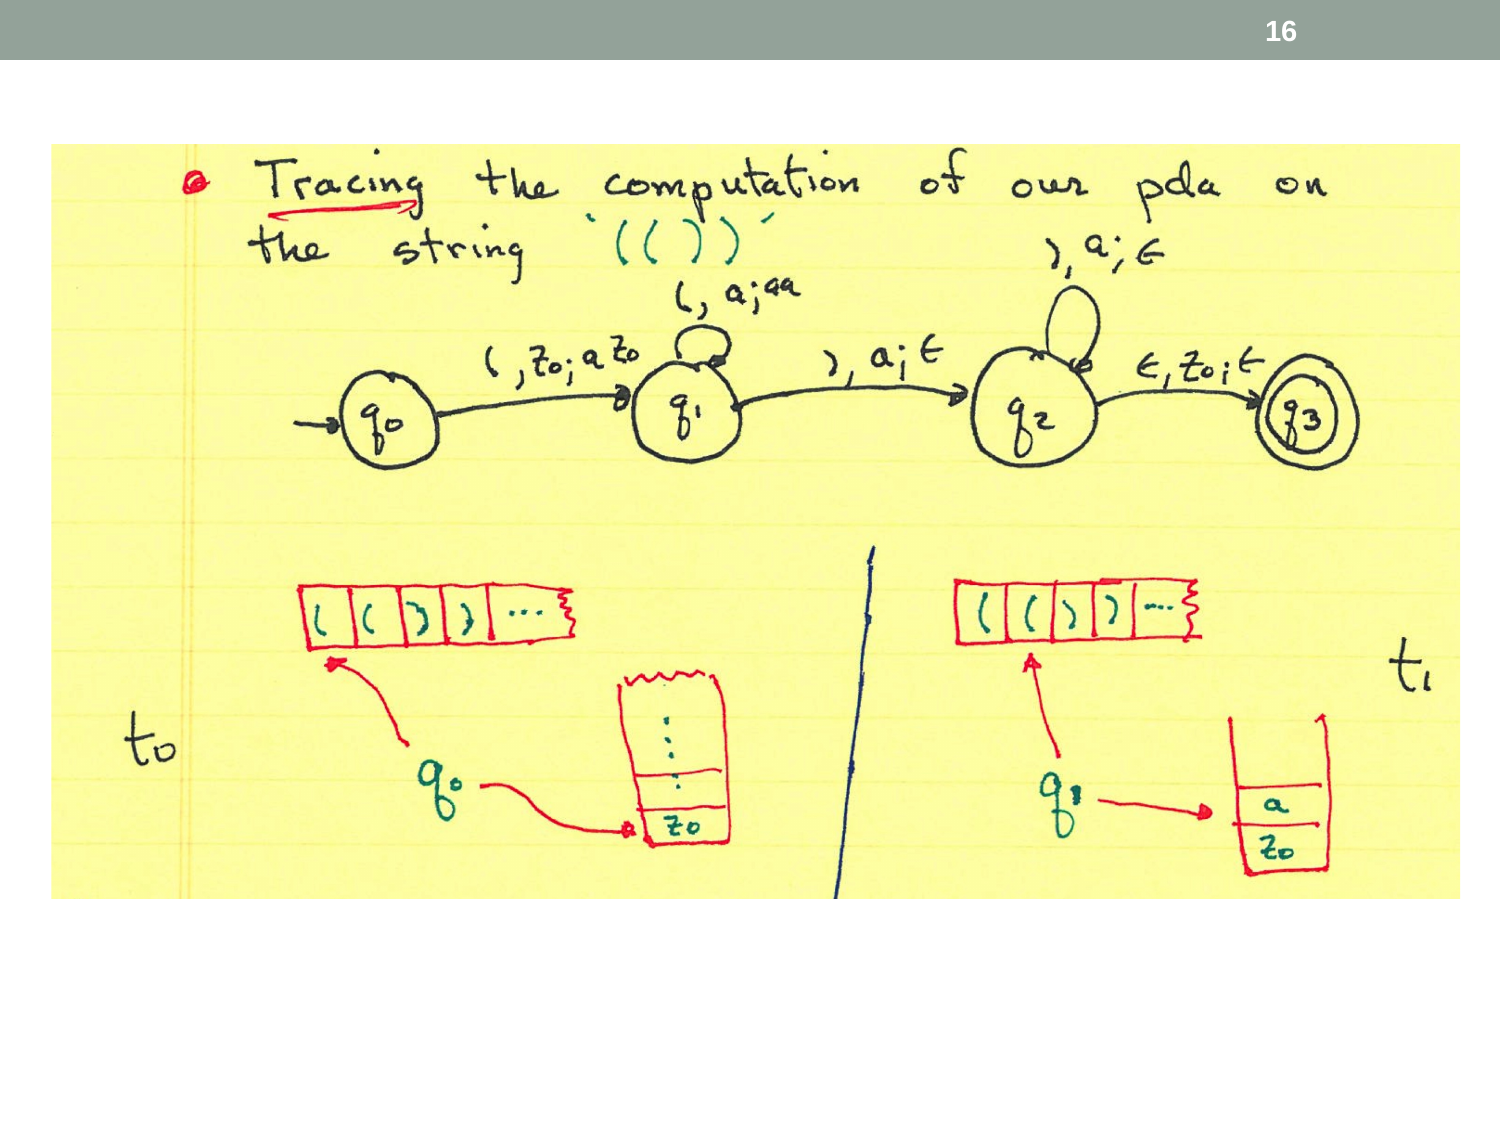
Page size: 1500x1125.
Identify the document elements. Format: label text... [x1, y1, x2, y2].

slide_number 16 [1250, 3, 1425, 57]
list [51, 144, 1461, 899]
